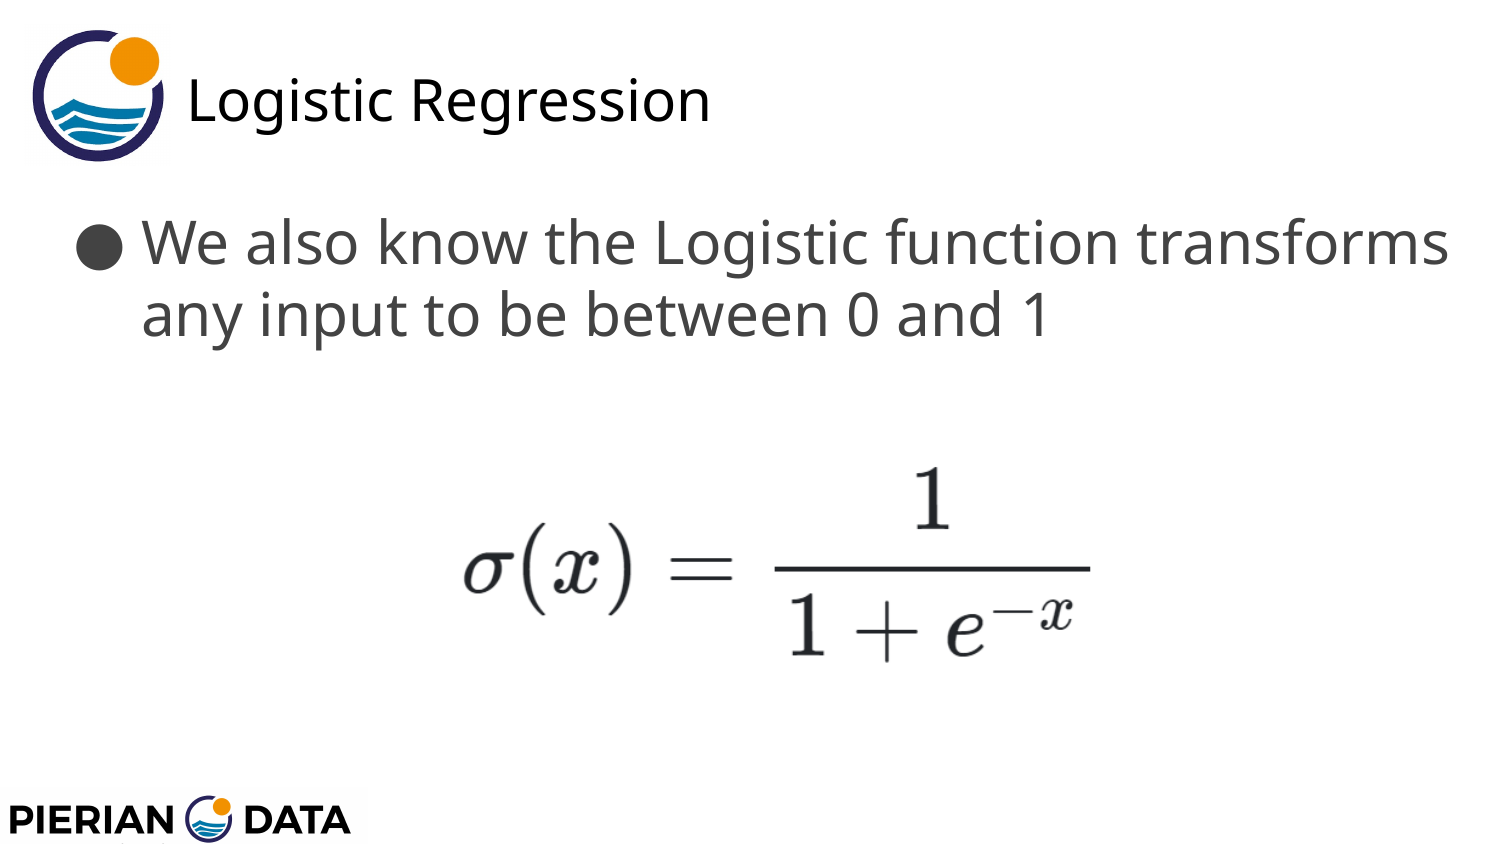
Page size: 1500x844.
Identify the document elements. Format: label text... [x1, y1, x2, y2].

title Logistic Regression [176, 48, 1449, 143]
picture [434, 404, 1117, 716]
picture [0, 787, 368, 844]
list We also know the Logistic function transforms any input to be between 0 and 1 [51, 189, 1500, 651]
picture [24, 24, 172, 167]
